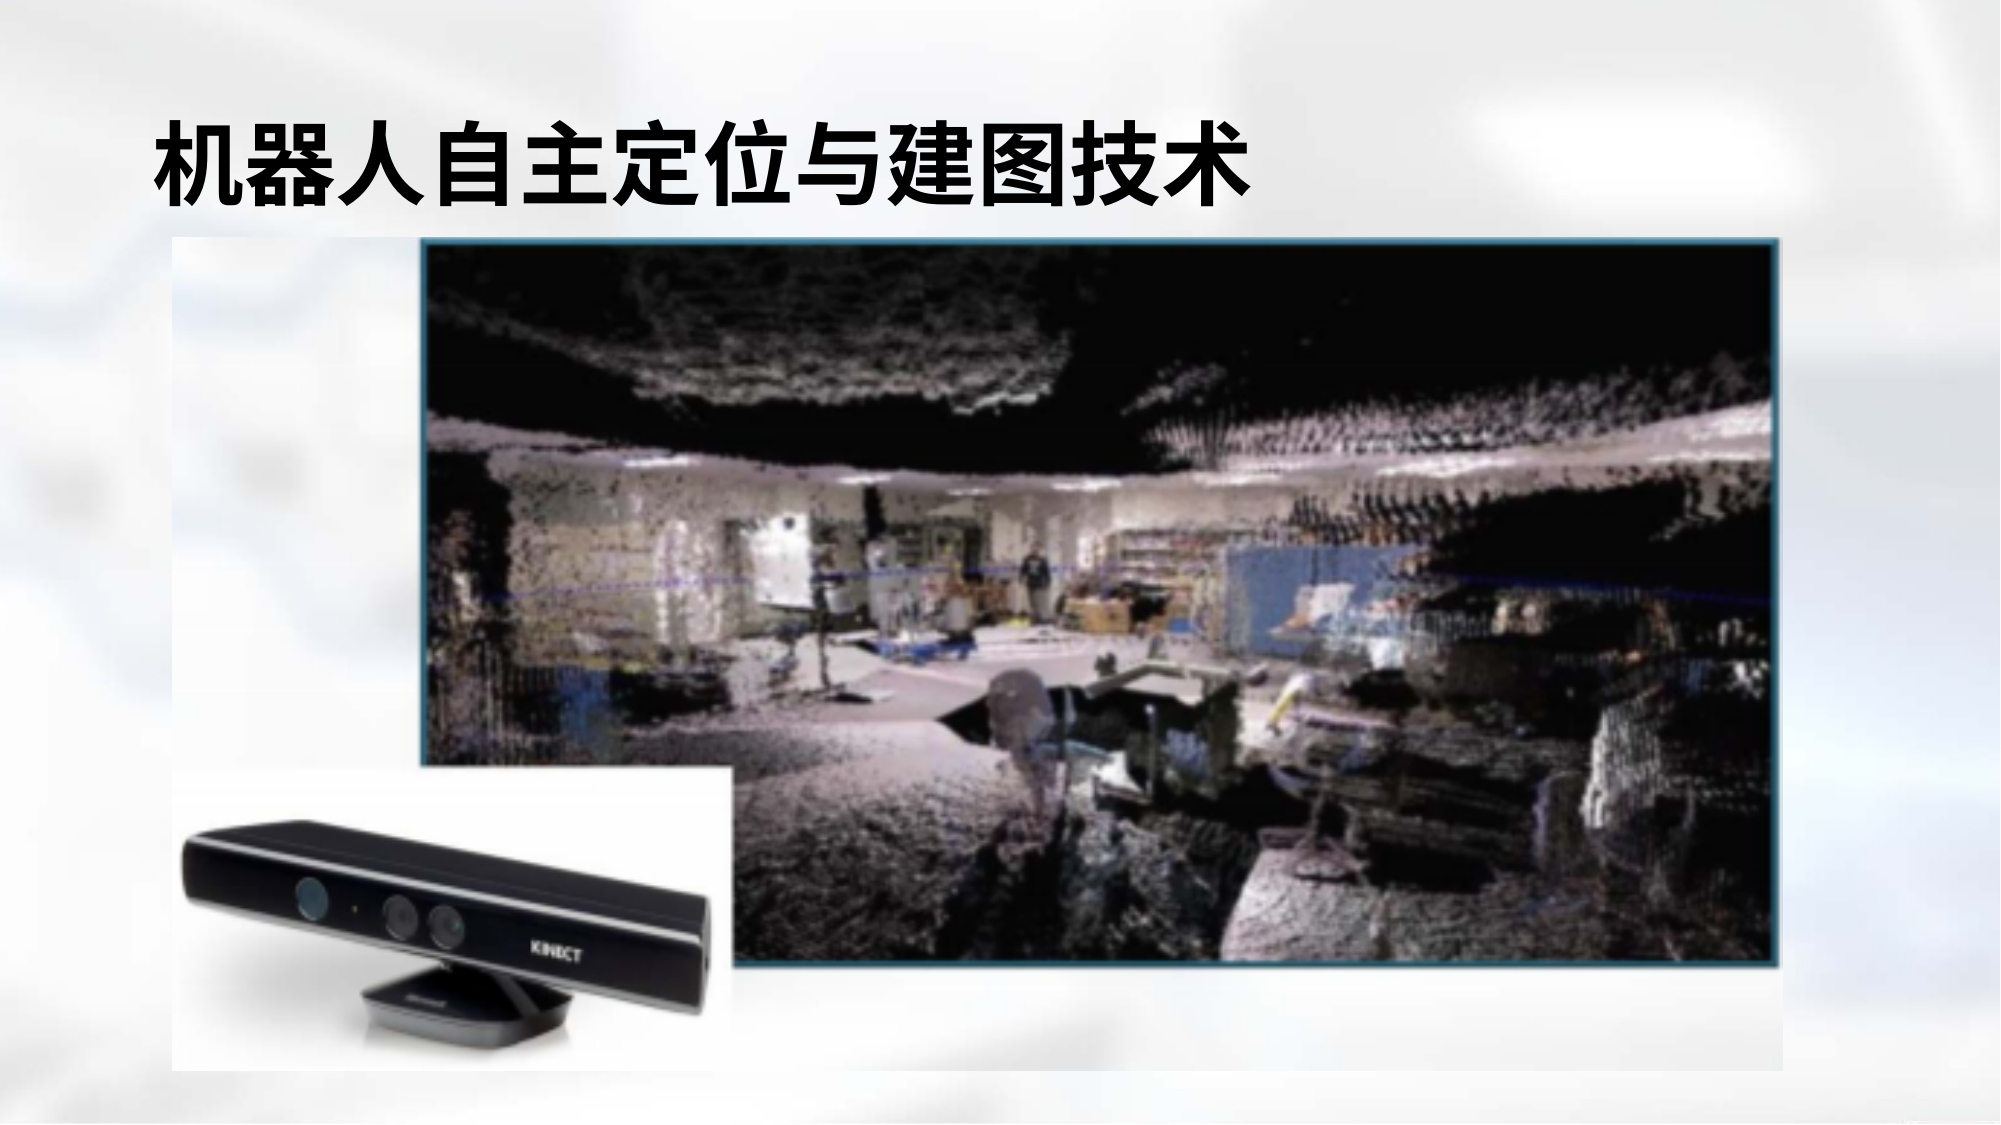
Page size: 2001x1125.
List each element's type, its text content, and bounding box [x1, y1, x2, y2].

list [172, 237, 1783, 1071]
title 机器人自主定位与建图技术 [137, 59, 1863, 278]
picture [0, 0, 2001, 1125]
